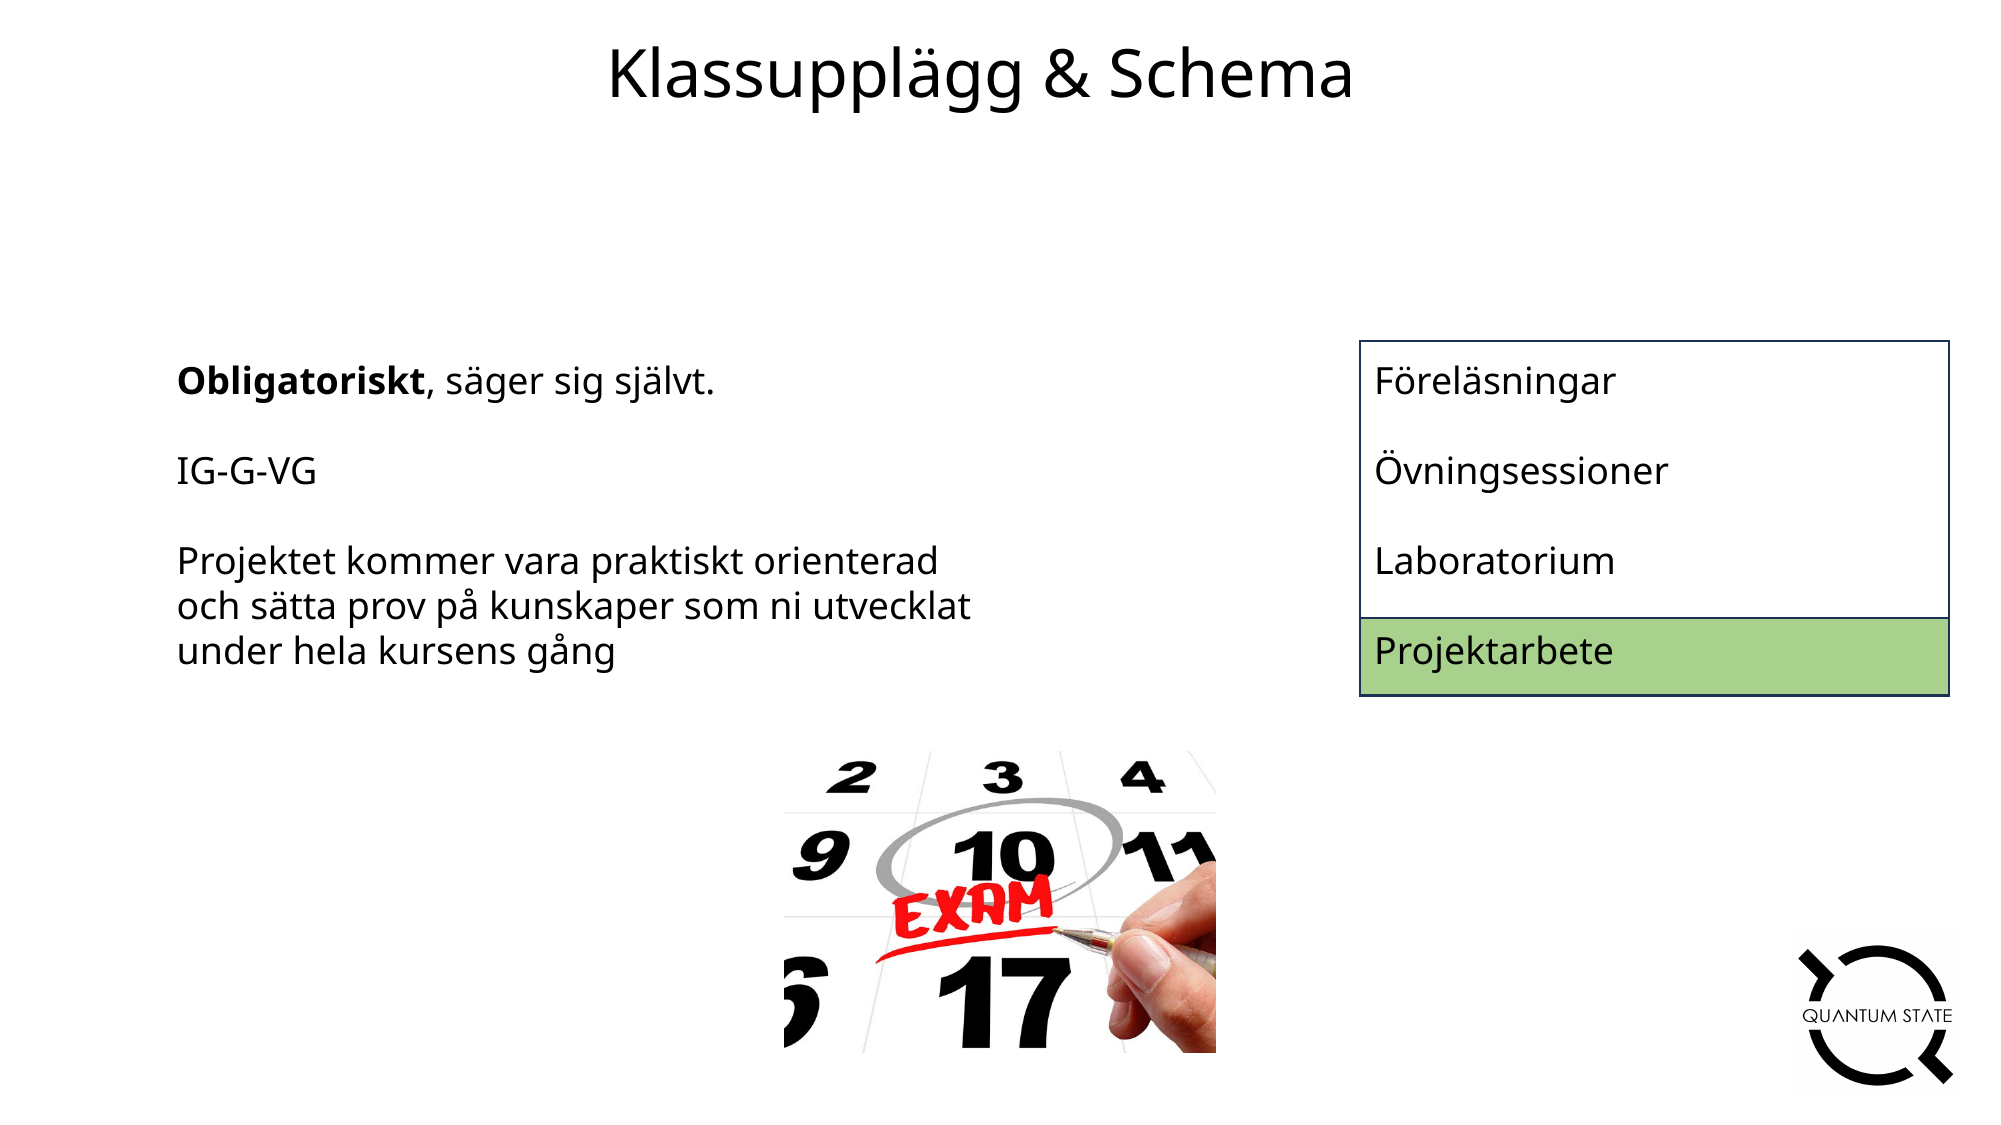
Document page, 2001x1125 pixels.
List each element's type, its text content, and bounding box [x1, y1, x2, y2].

text_box Obligatoriskt, säger sig självt. IG-G-VG Projektet kommer vara praktiskt orienterad och sätta prov på kunskaper som ni utvecklat under hela kursens gång [161, 349, 987, 680]
picture [1791, 925, 1964, 1098]
text_box Klassupplägg & Schema [591, 32, 1409, 142]
picture [784, 751, 1216, 1053]
text_box [1359, 340, 1950, 696]
